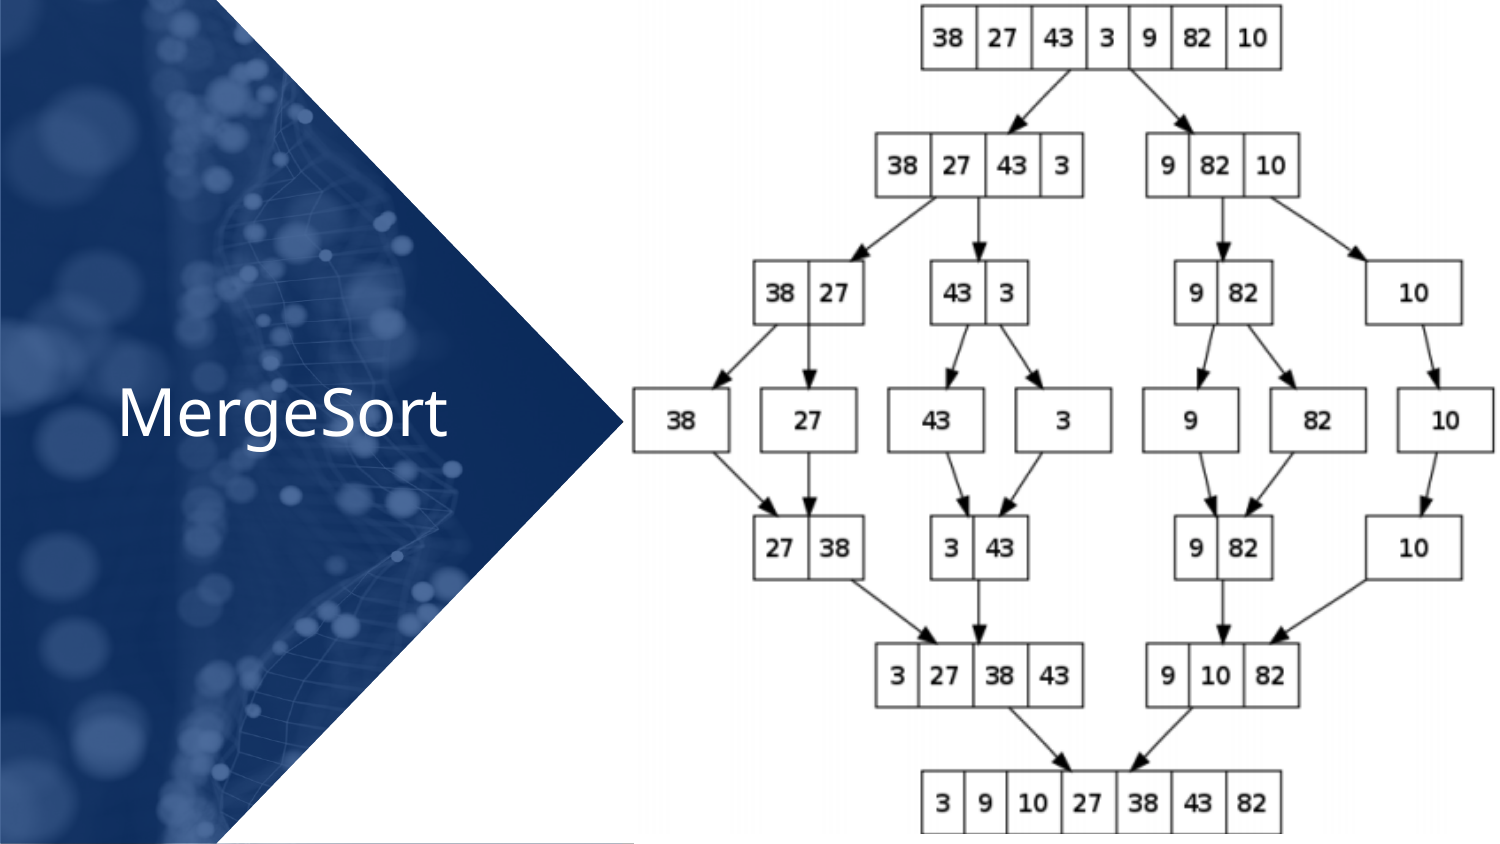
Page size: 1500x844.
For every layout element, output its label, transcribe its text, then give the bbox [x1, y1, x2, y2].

title MergeSort [101, 371, 466, 473]
picture [627, 0, 1500, 834]
